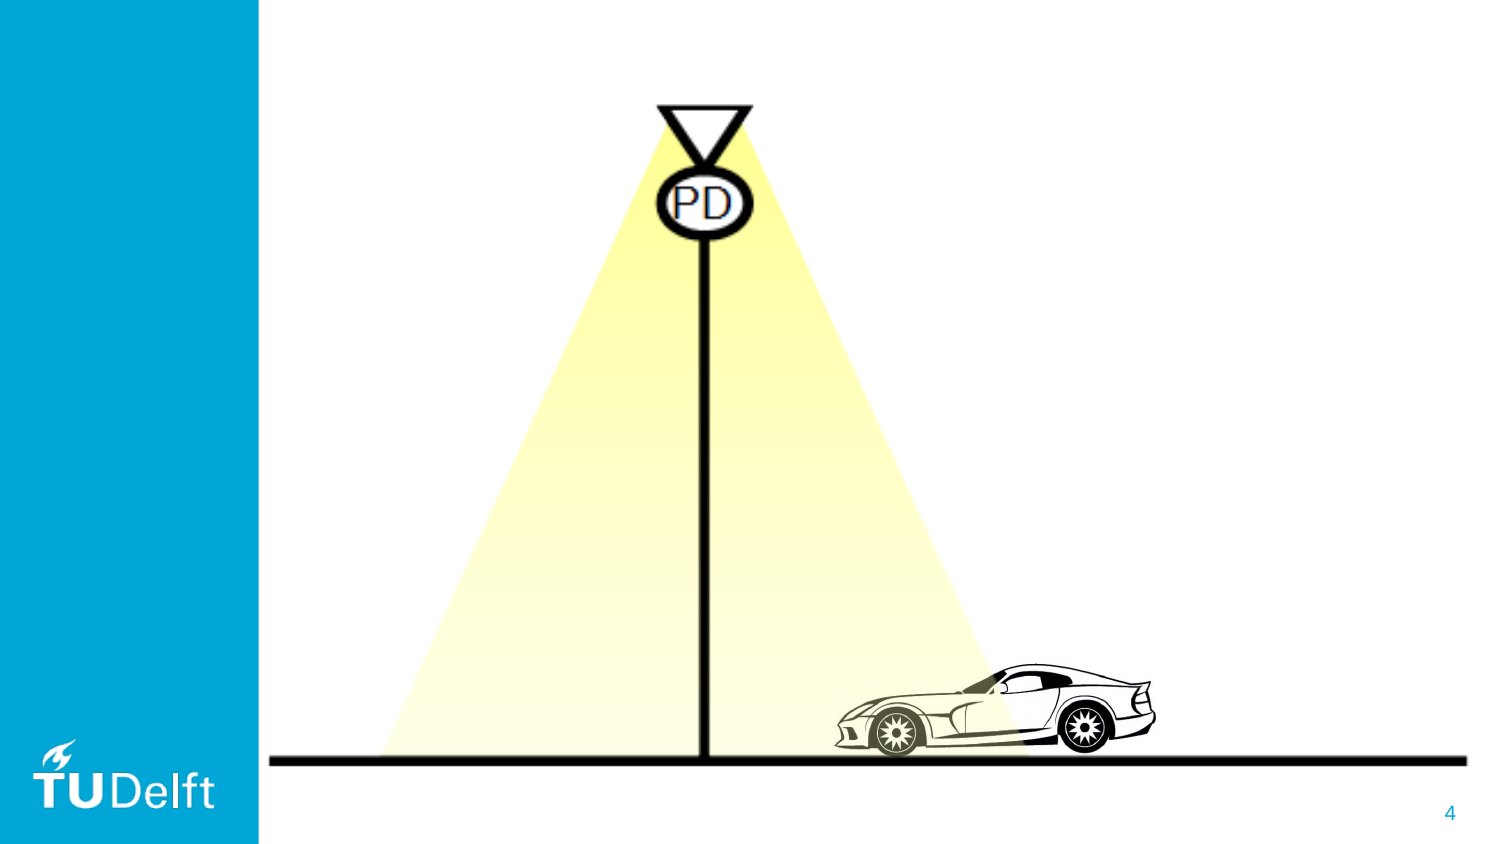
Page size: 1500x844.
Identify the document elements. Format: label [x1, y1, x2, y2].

picture [259, 104, 1500, 781]
picture [187, 772, 198, 781]
picture [173, 773, 178, 781]
